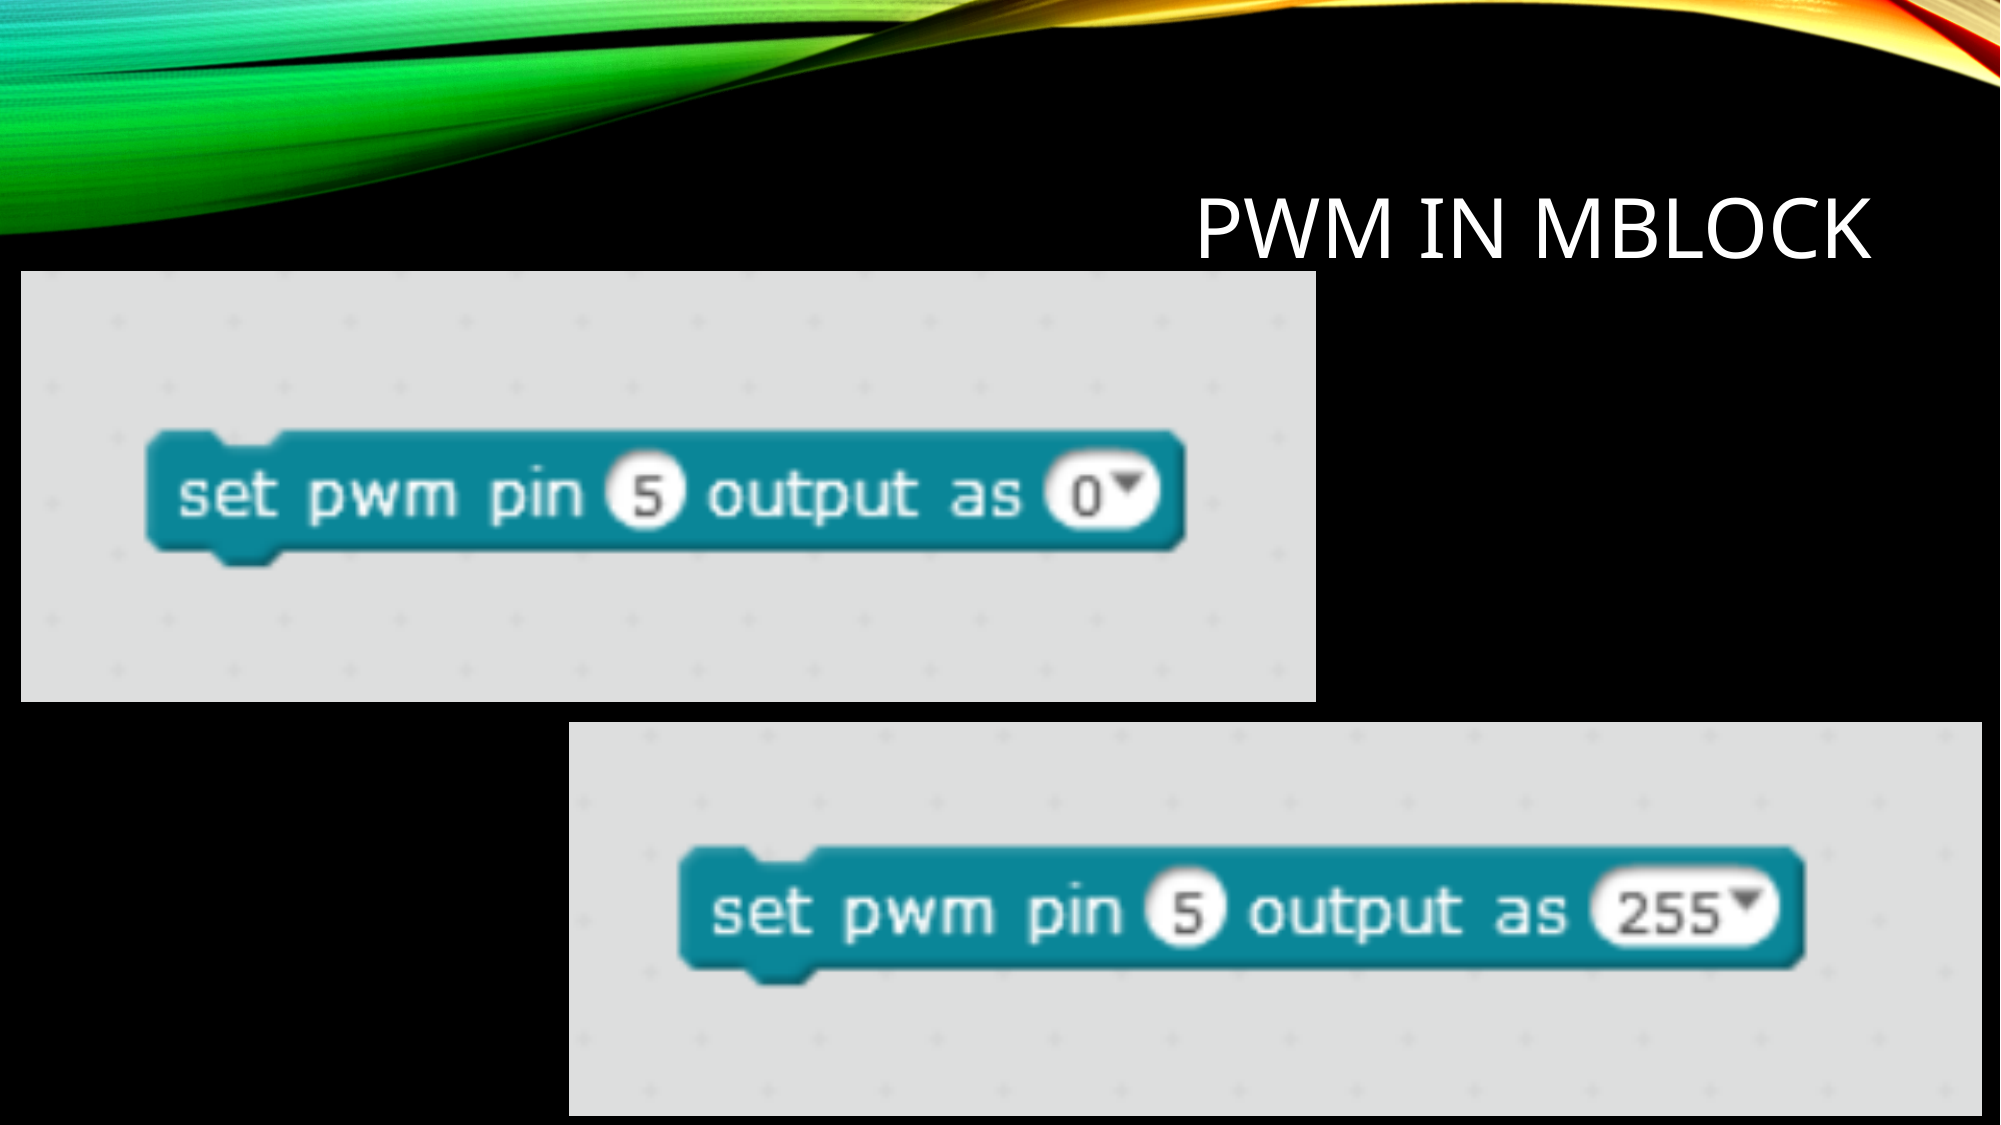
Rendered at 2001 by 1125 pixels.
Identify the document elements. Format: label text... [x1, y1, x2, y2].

picture [0, 0, 2000, 237]
picture [569, 722, 1983, 1116]
title PWM in mblock [474, 125, 1888, 338]
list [21, 271, 1316, 702]
